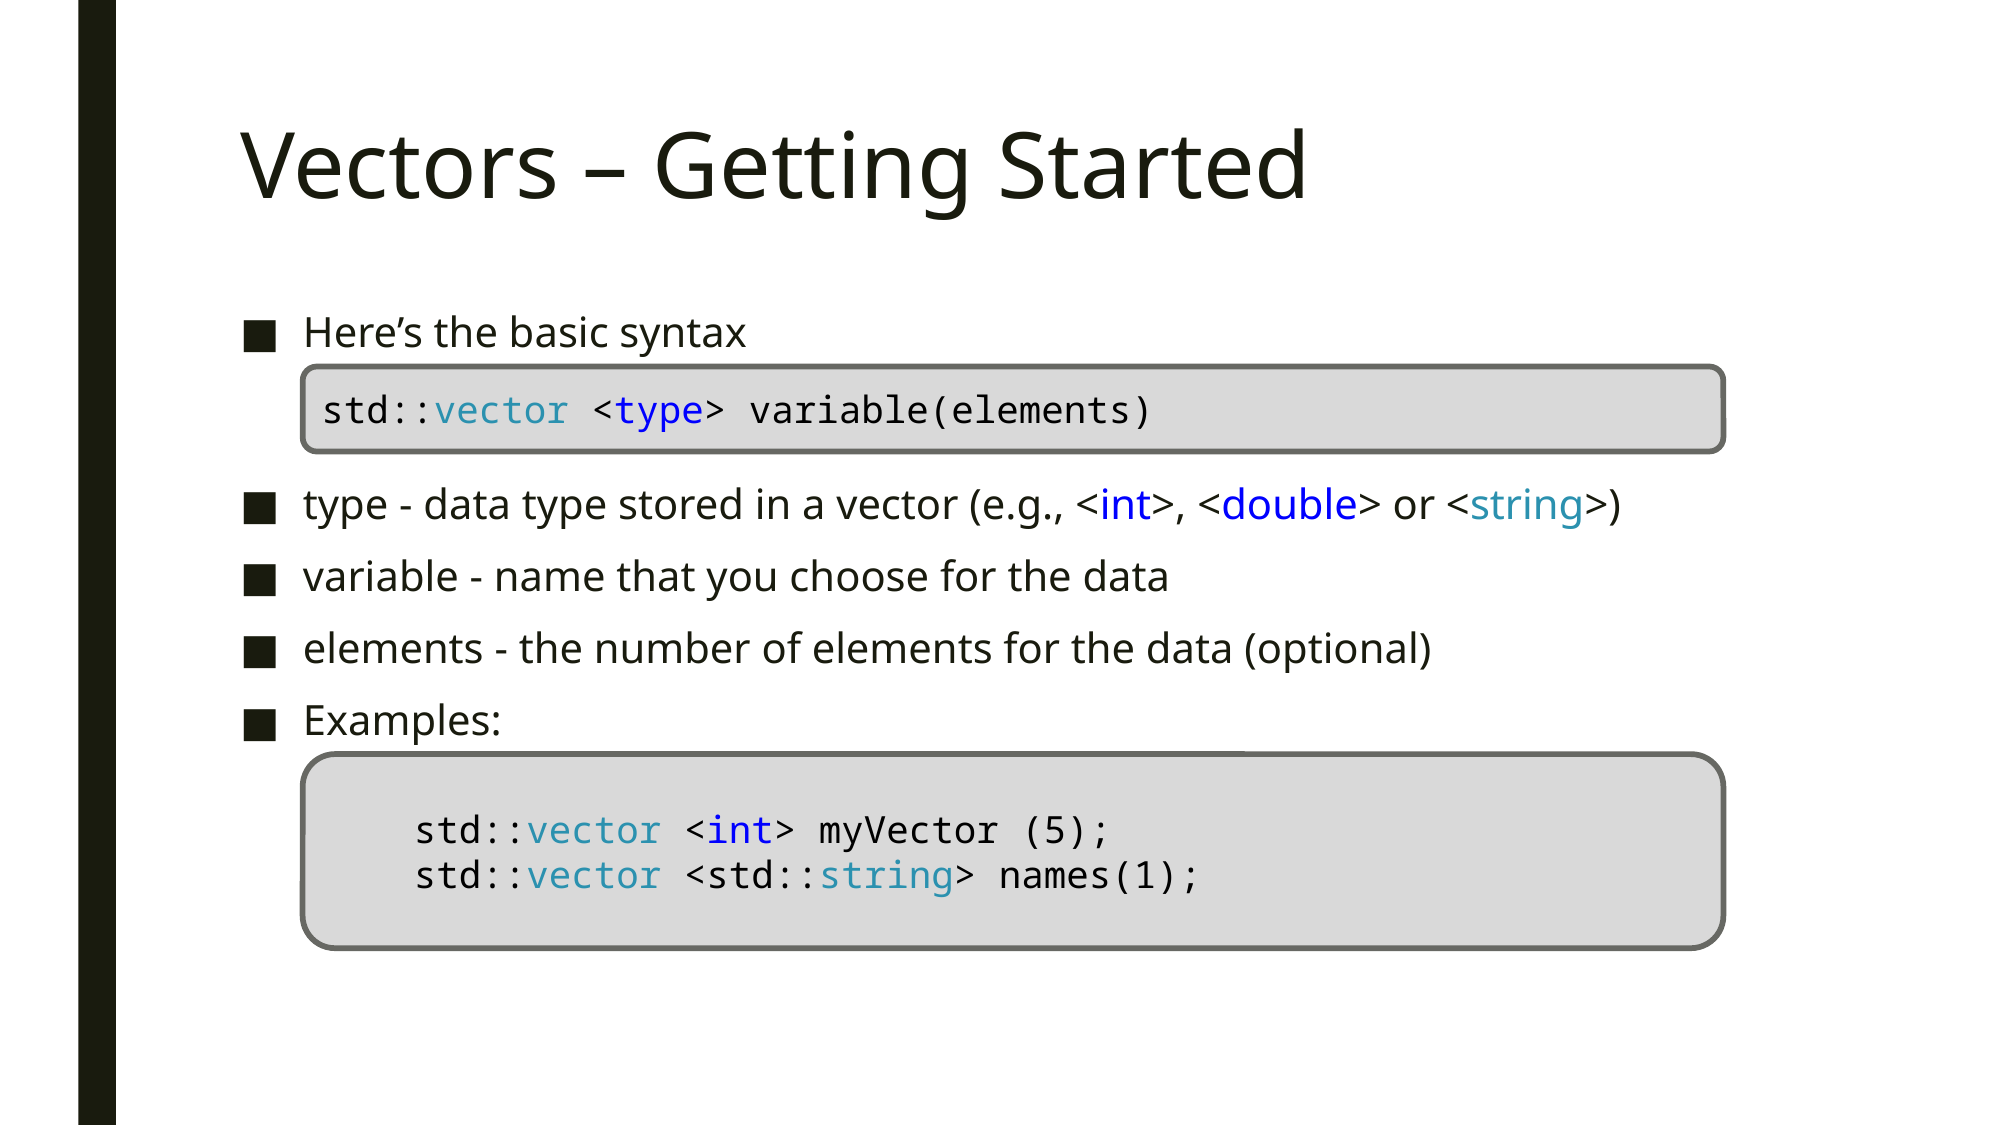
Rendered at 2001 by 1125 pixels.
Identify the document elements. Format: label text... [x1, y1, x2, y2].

text_box std::vector <type> variable(elements) [299, 363, 1727, 455]
text_box [718, 532, 749, 593]
title Vectors – Getting Started [225, 112, 1800, 273]
text_box std::vector <int> myVector (5); std::vector <std::string> names(1); [299, 751, 1727, 952]
list Here’s the basic syntax type - data type stored in a vector (e.g., <int>, <double> or <string>) variable - name that you choose for the data elements - the number of elements for the data (optional) Examples: [225, 273, 1800, 1078]
